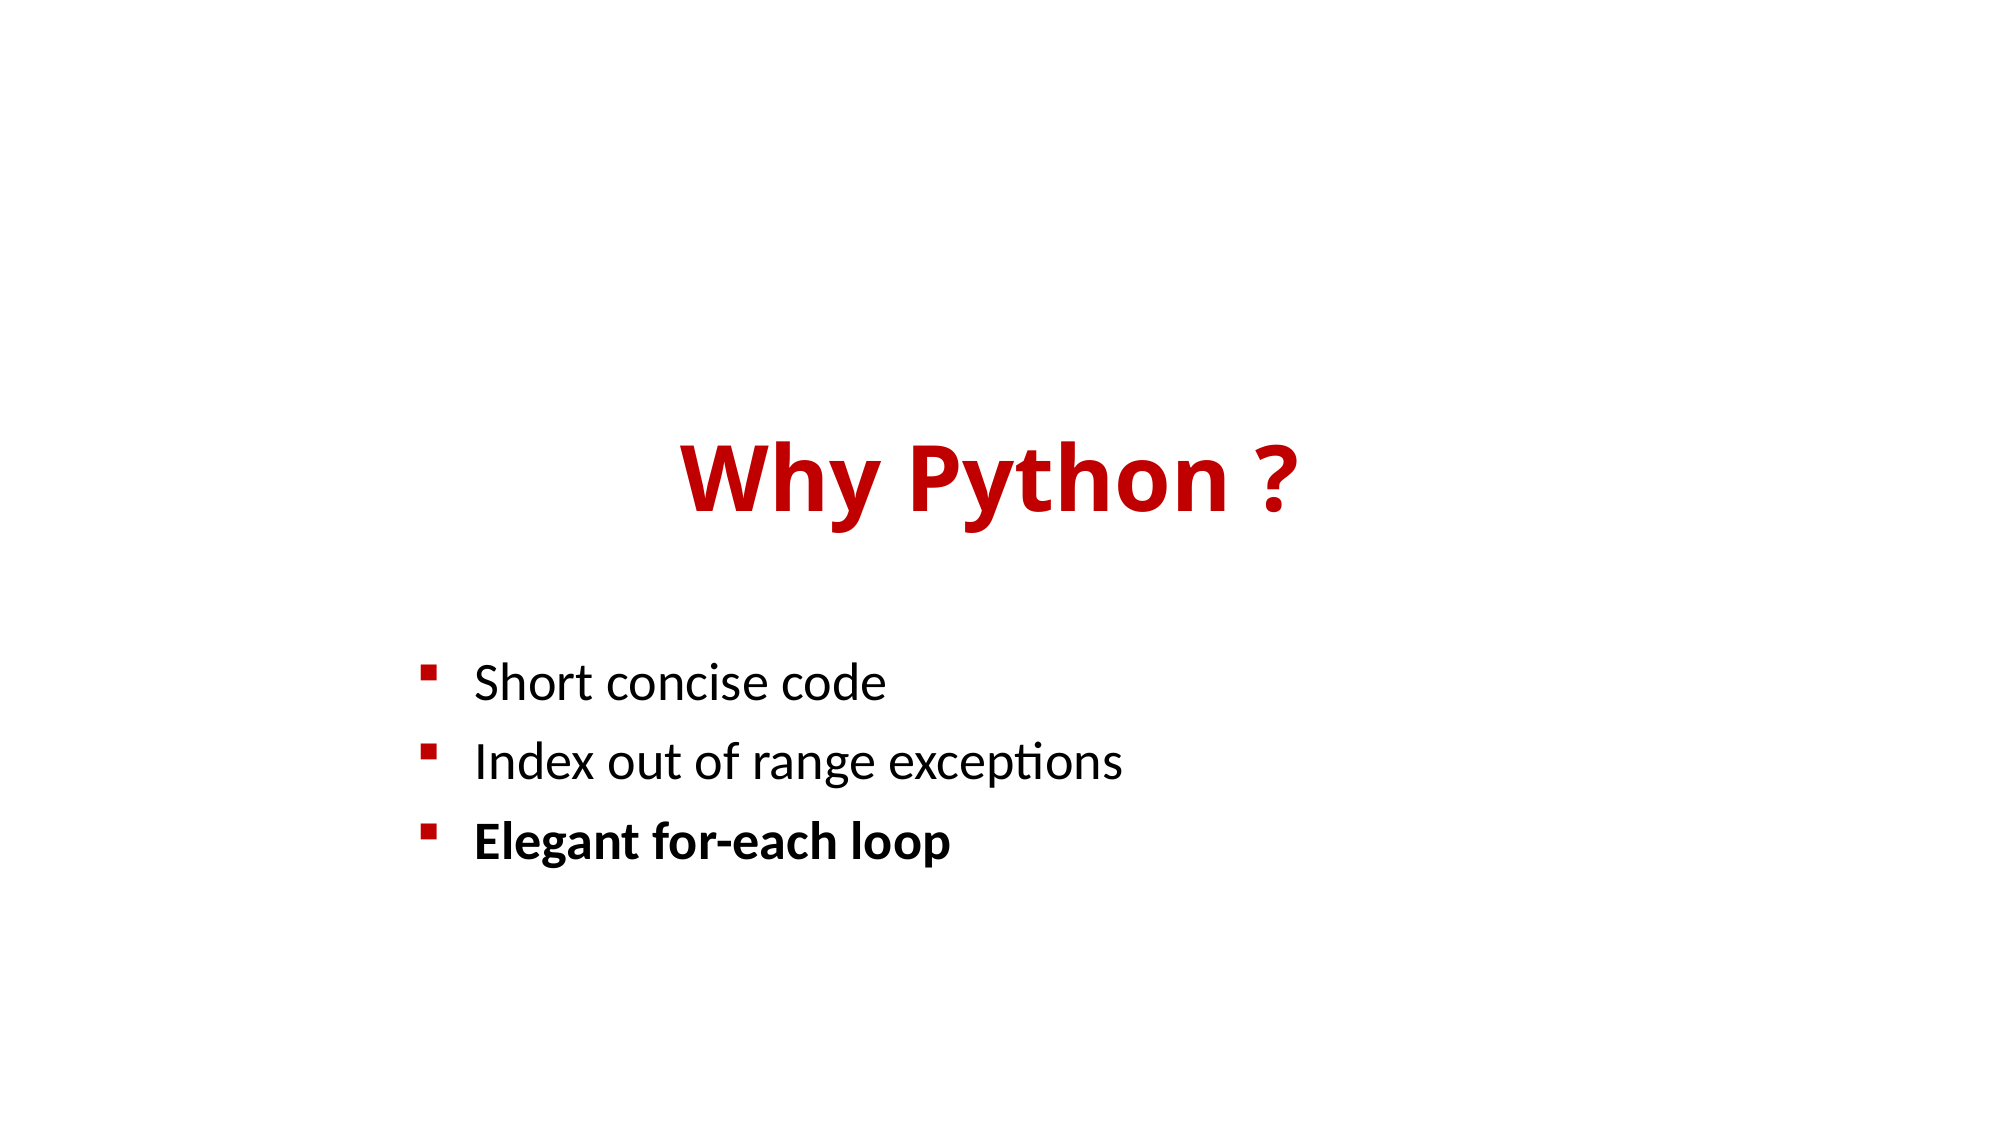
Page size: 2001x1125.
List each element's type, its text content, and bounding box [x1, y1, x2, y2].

title Why Python ? [127, 372, 1853, 590]
list Short concise code Index out of range exceptions Elegant for-each loop [401, 646, 1579, 1078]
